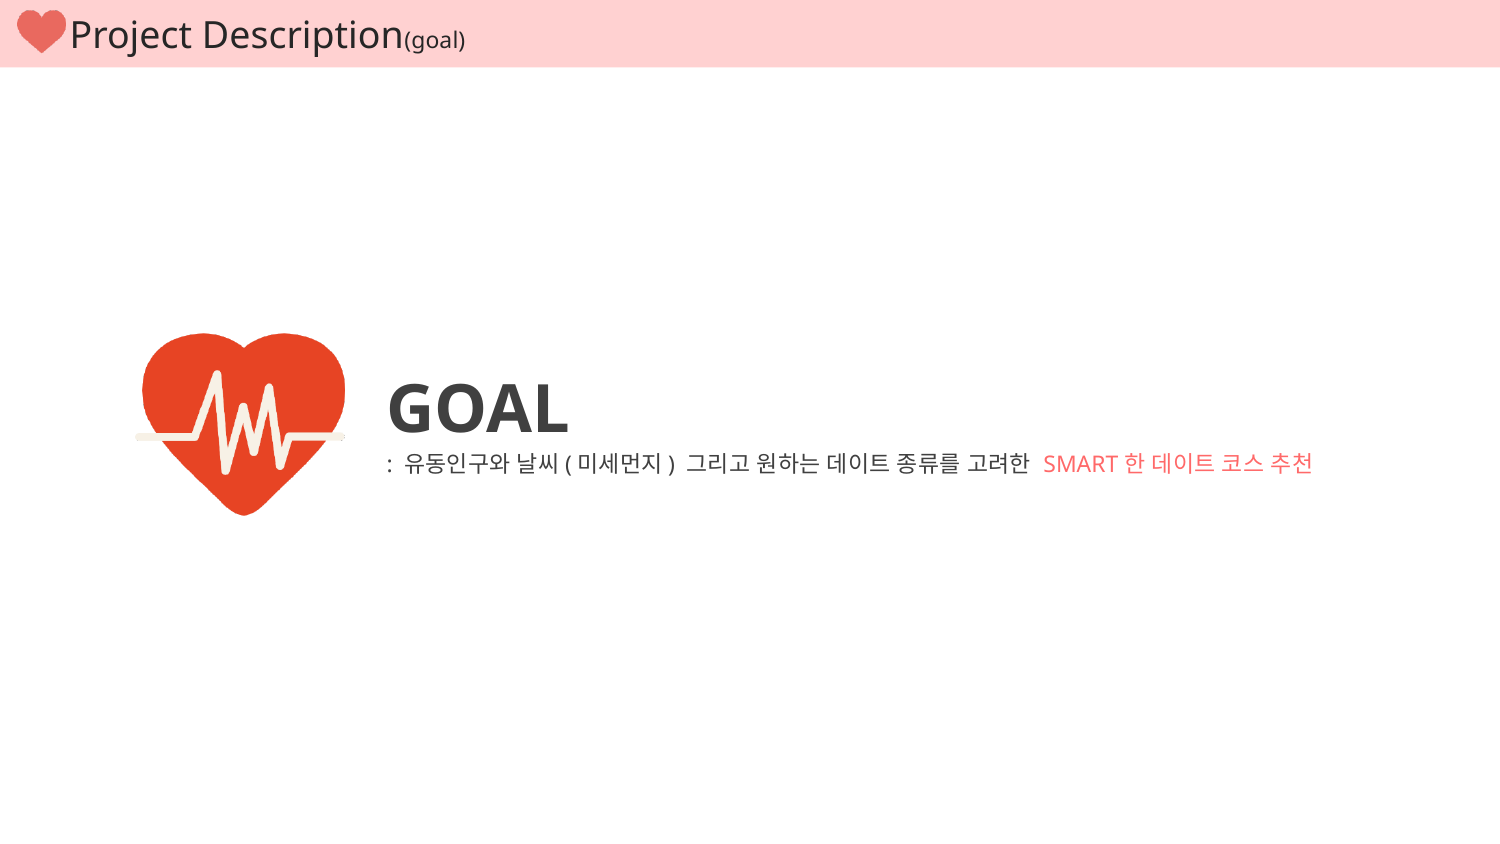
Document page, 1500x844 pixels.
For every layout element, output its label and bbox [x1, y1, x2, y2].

text_box [17, 3, 476, 65]
text_box [0, 0, 1500, 70]
text_box [371, 358, 1438, 486]
picture [135, 319, 346, 530]
